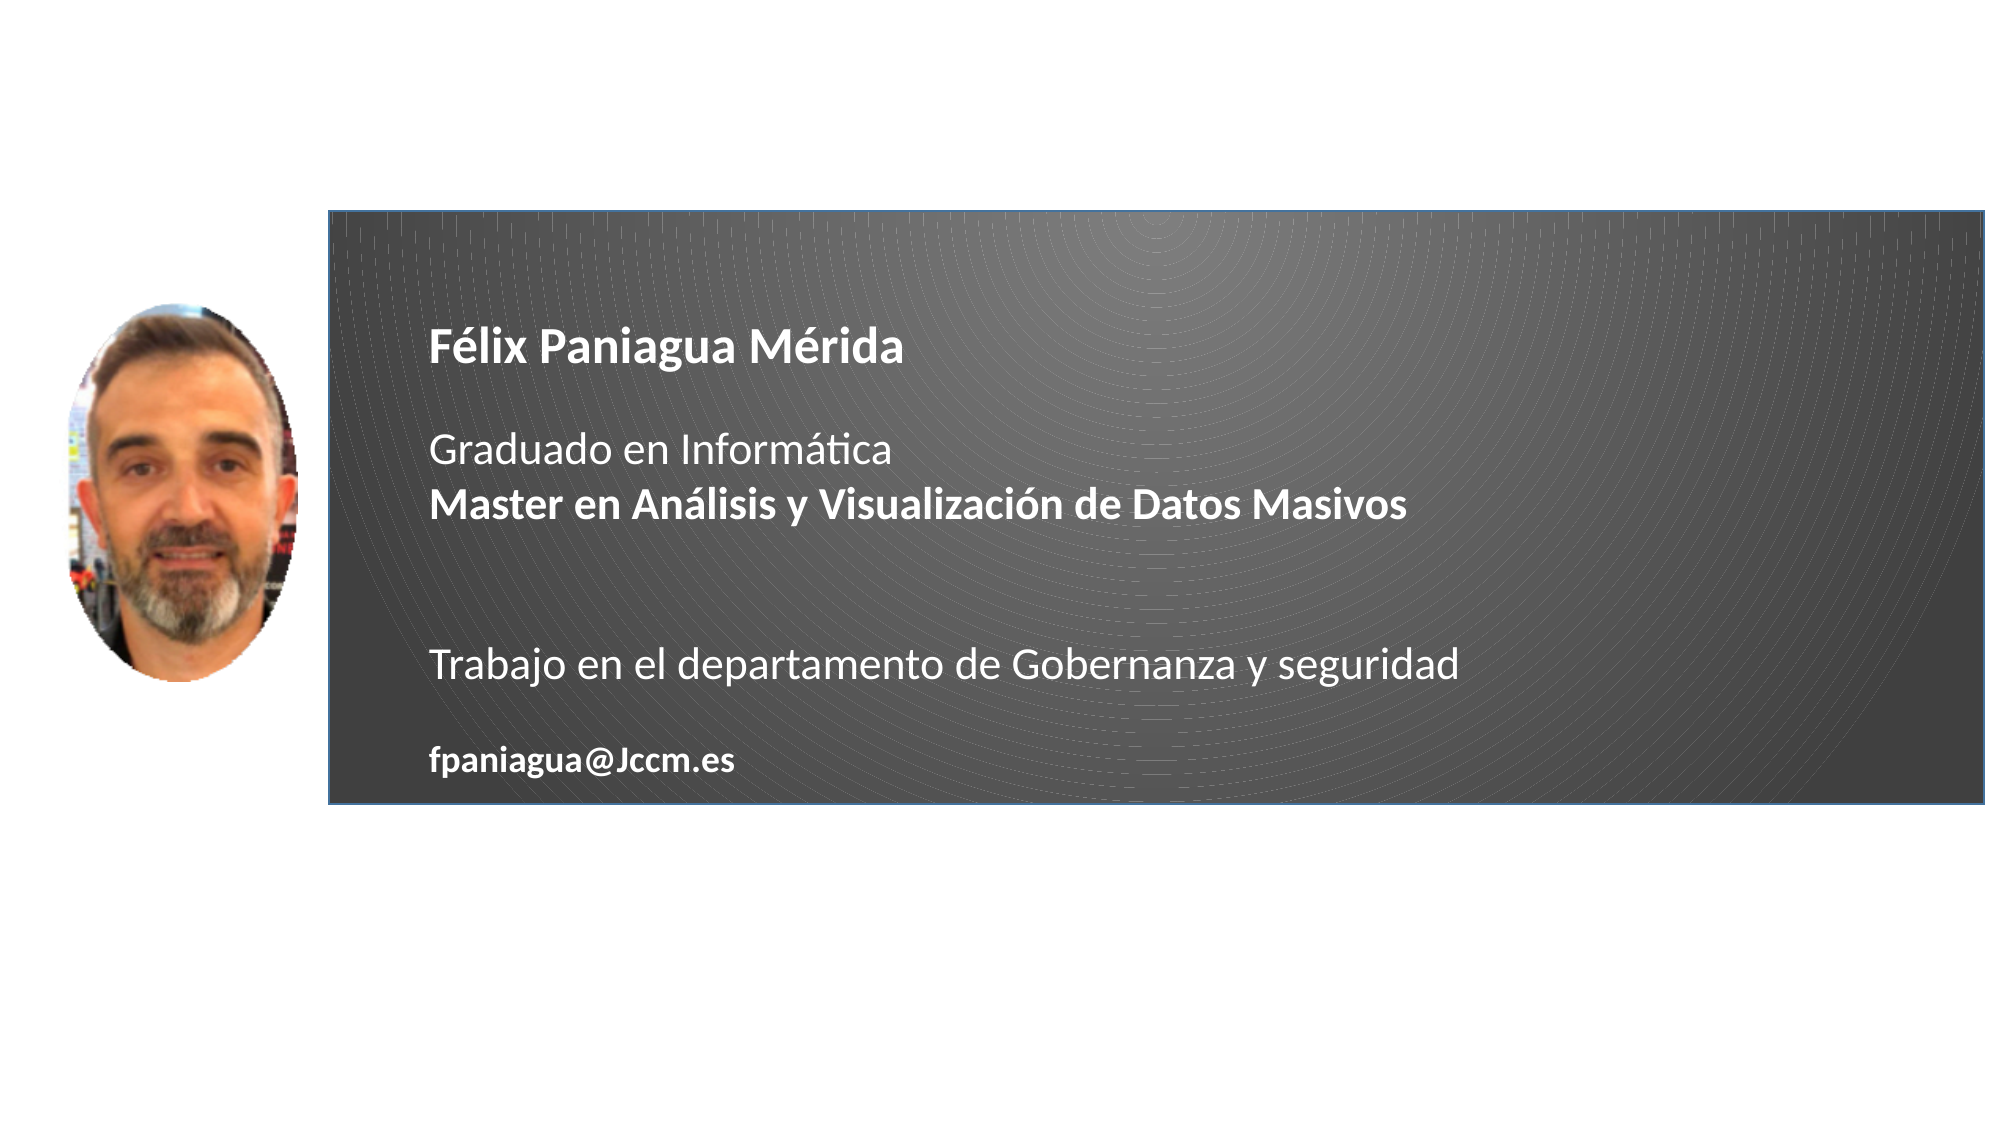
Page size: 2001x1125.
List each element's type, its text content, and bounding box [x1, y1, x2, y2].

text_box fpaniagua@Jccm.es [414, 727, 775, 788]
text_box [328, 210, 1985, 805]
text_box Graduado en Informática Master en Análisis y Visualización de Datos Masivos [414, 411, 1456, 537]
picture [59, 303, 298, 682]
text_box Félix Paniagua Mérida [414, 303, 1053, 382]
text_box Trabajo en el departamento de Gobernanza y seguridad [414, 625, 1606, 696]
